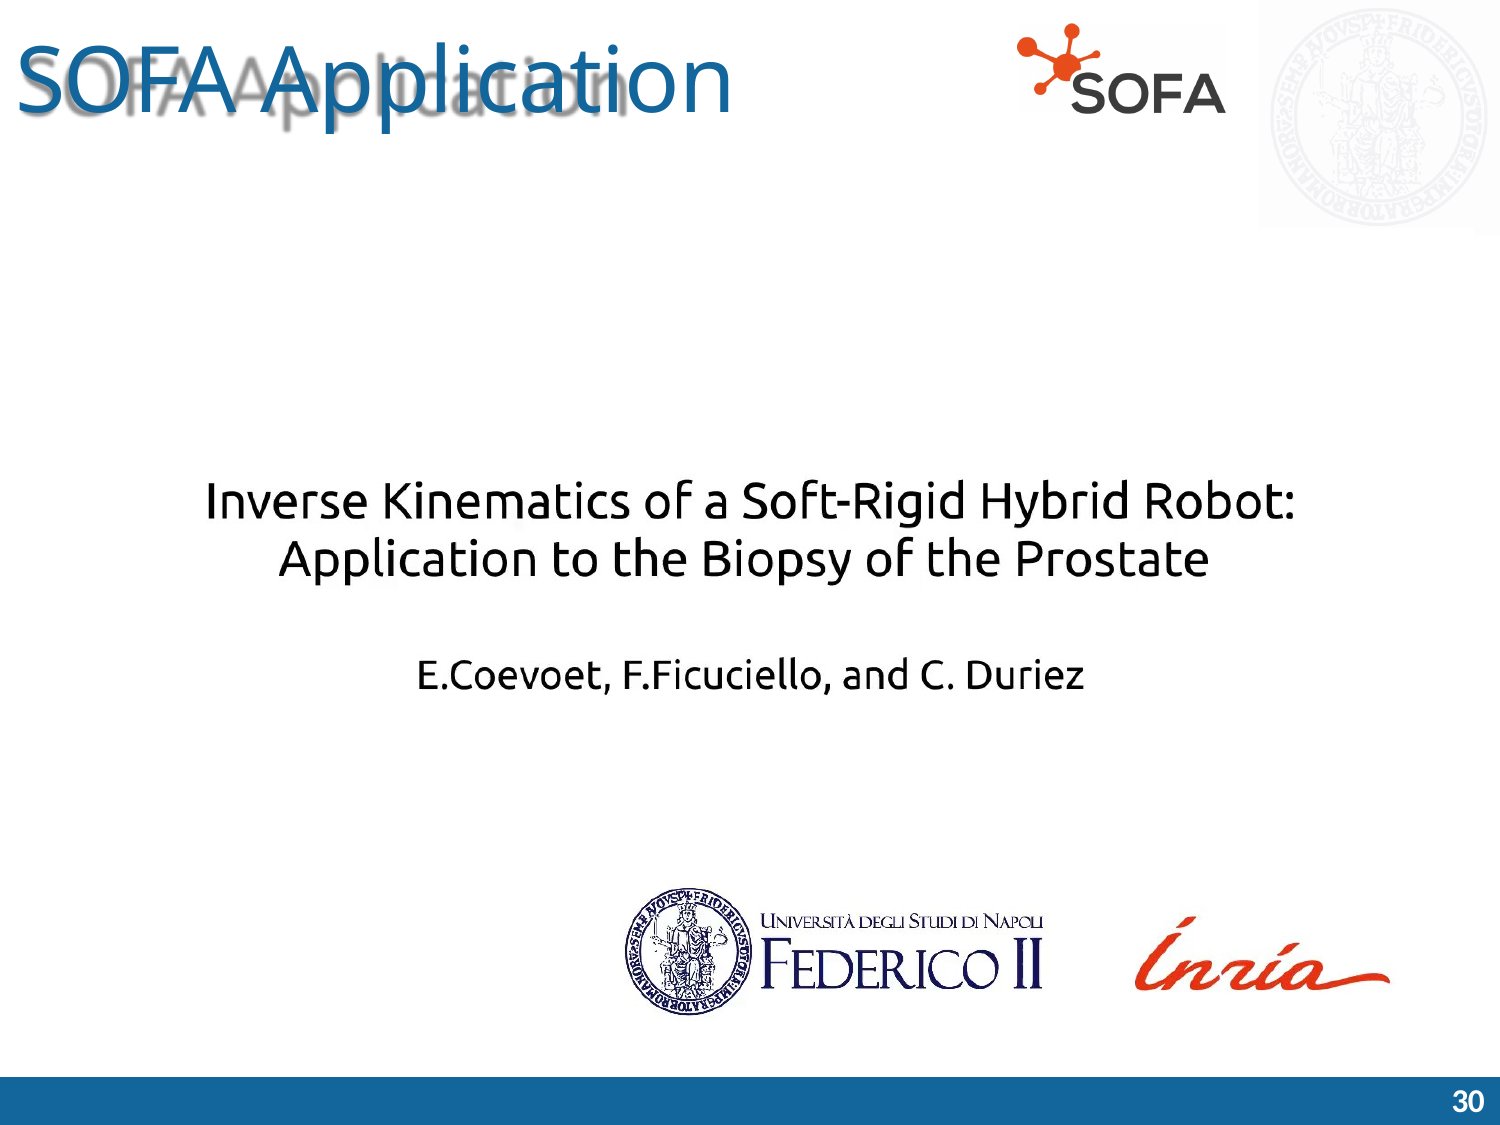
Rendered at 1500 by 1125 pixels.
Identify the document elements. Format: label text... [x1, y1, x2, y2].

picture [18, 49, 630, 136]
picture [1017, 23, 1226, 115]
picture [26, 0, 1500, 1062]
slide_number 30 [1445, 1085, 1494, 1125]
title SOFA Application [12, 18, 1226, 209]
